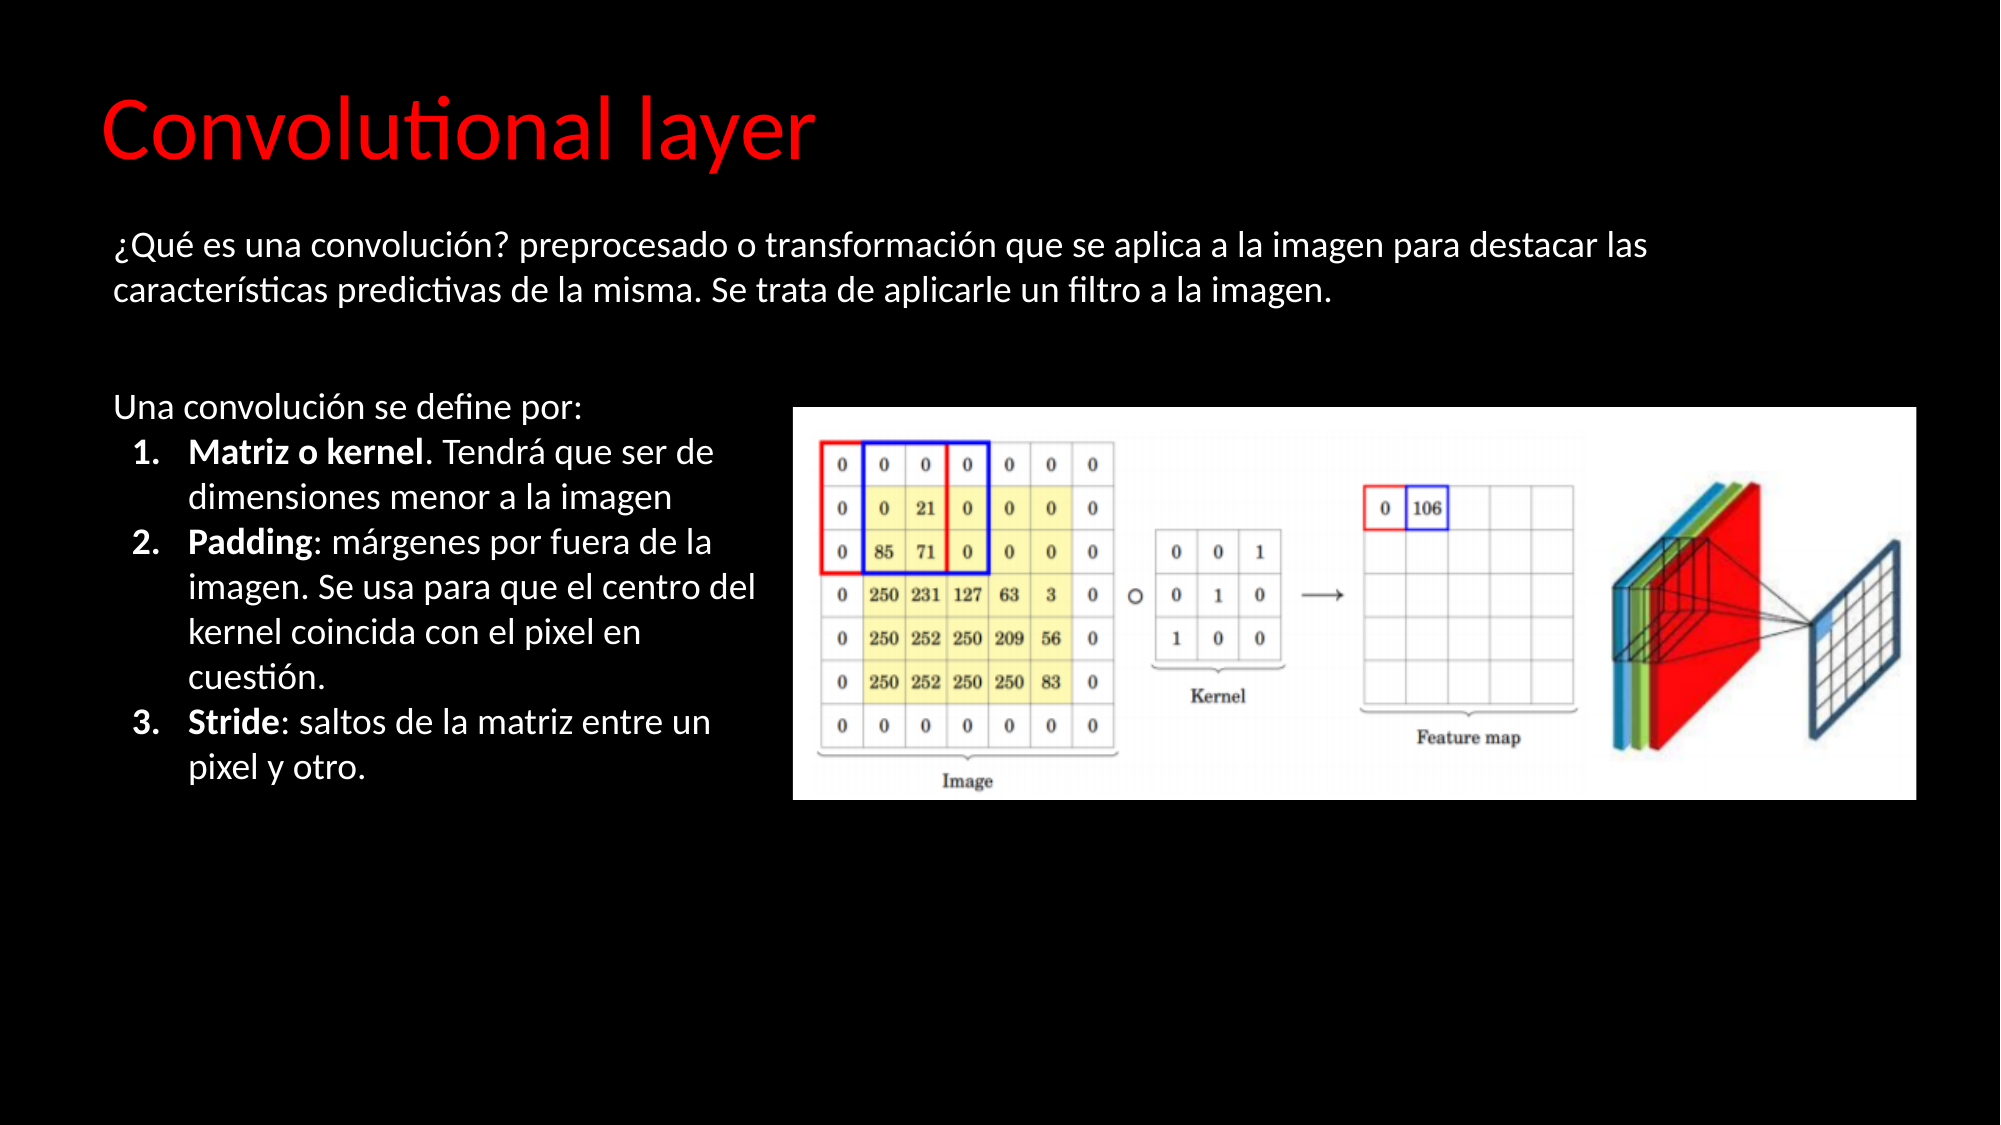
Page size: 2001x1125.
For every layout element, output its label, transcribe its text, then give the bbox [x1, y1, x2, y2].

text_box Una convolución se define por: Matriz o kernel. Tendrá que ser de dimensiones menor a la imagen Padding: márgenes por fuera de la imagen. Se usa para que el centro del kernel coincida con el pixel en cuestión. Stride: saltos de la matriz entre un pixel y otro. [98, 374, 793, 941]
picture [792, 407, 1917, 801]
title Convolutional layer [86, 72, 1818, 190]
text_box ¿Qué es una convolución? preprocesado o transformación que se aplica a la imagen para destacar las características predictivas de la misma. Se trata de aplicarle un filtro a la imagen. [98, 212, 1855, 406]
